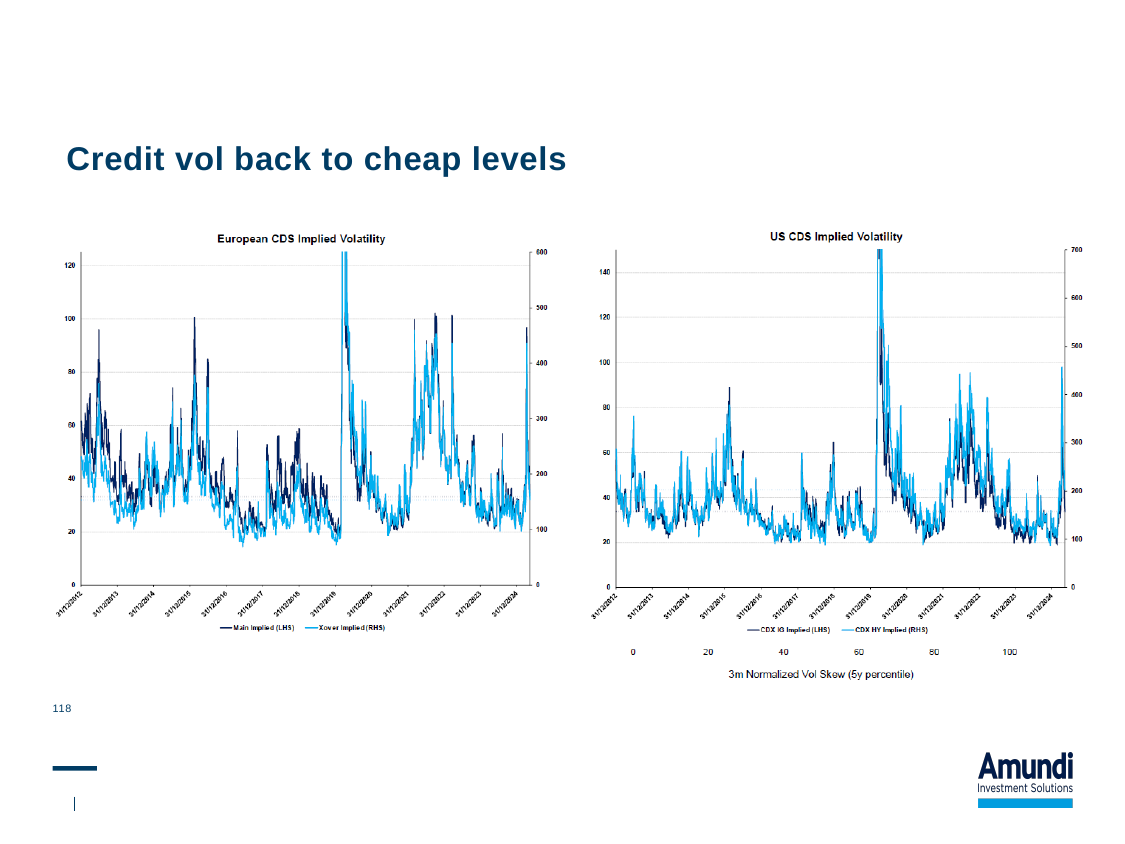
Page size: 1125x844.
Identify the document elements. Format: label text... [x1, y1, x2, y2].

picture [26, 206, 1125, 692]
text_box 118 [52, 701, 82, 708]
title Credit vol back to cheap levels [66, 142, 1059, 191]
picture [978, 752, 1073, 798]
